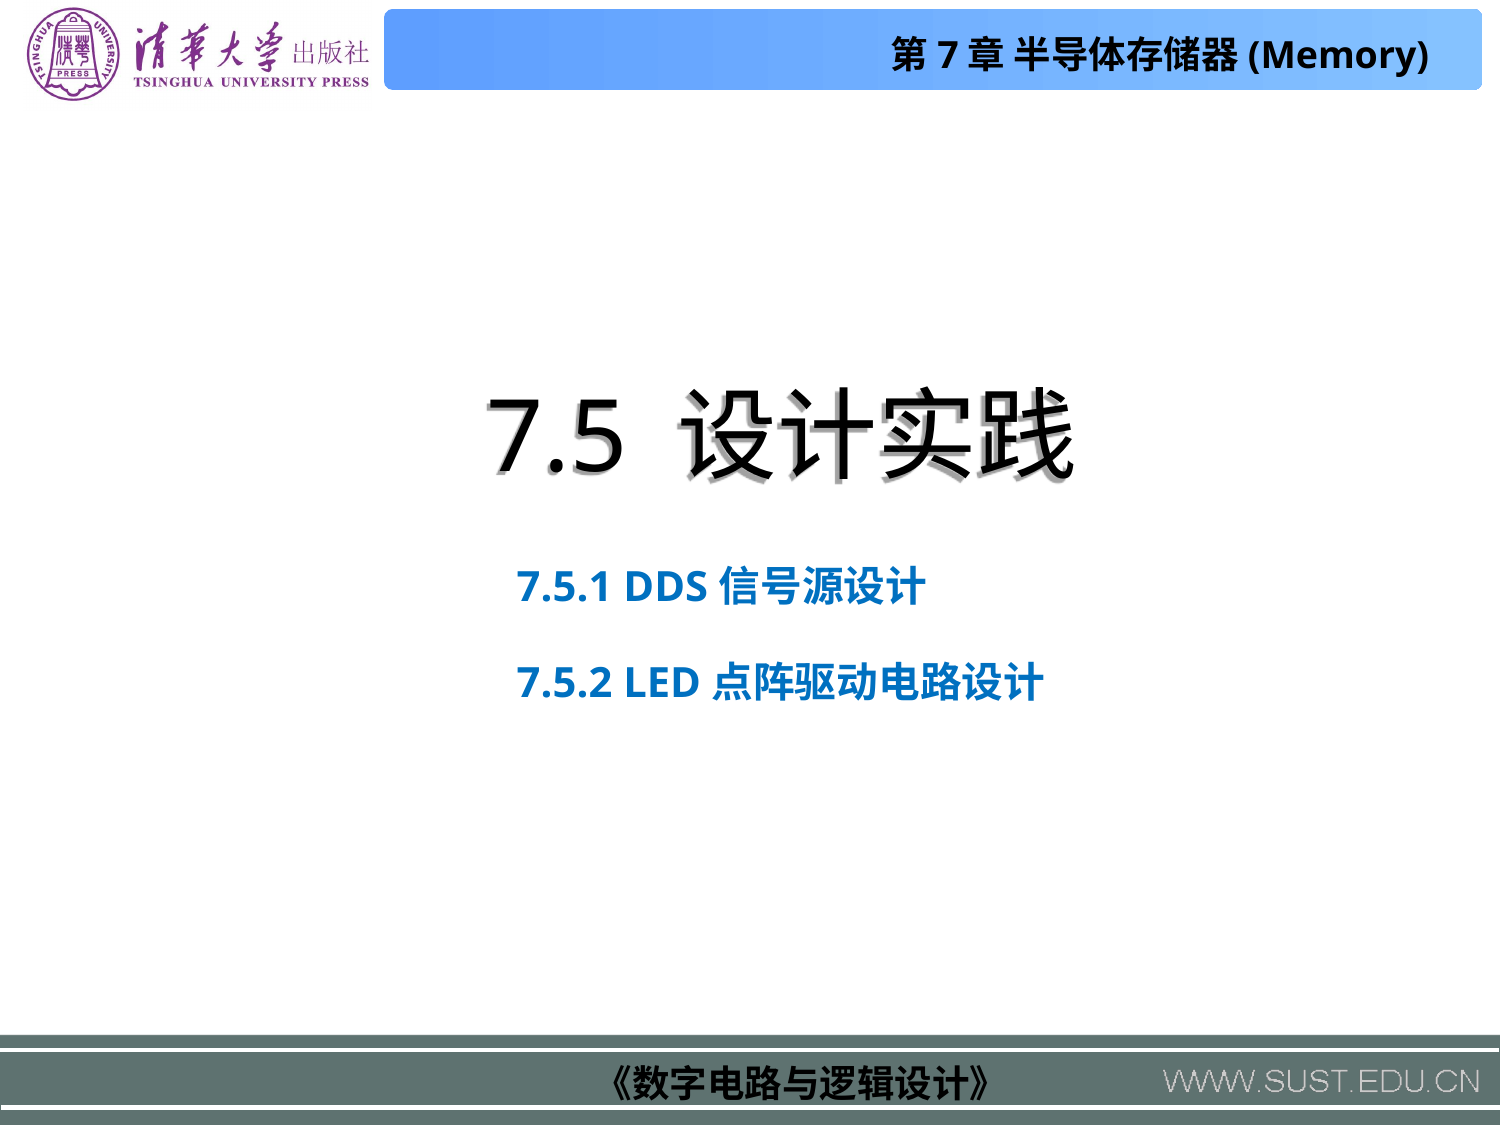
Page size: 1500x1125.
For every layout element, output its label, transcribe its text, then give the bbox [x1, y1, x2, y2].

text_box 由于DRAM存储结点的结构非常简单，因此单片DRAM的容量很大，用于需要大量存储数据的场合。 [1151, 1057, 1492, 1105]
text_box 7.5.2 LED点阵驱动电路设计 [501, 623, 1109, 715]
picture [23, 0, 372, 111]
text_box 7.5 设计实践 [313, 340, 1251, 520]
text_box 7.5.1 DDS信号源设计 [501, 527, 1095, 619]
